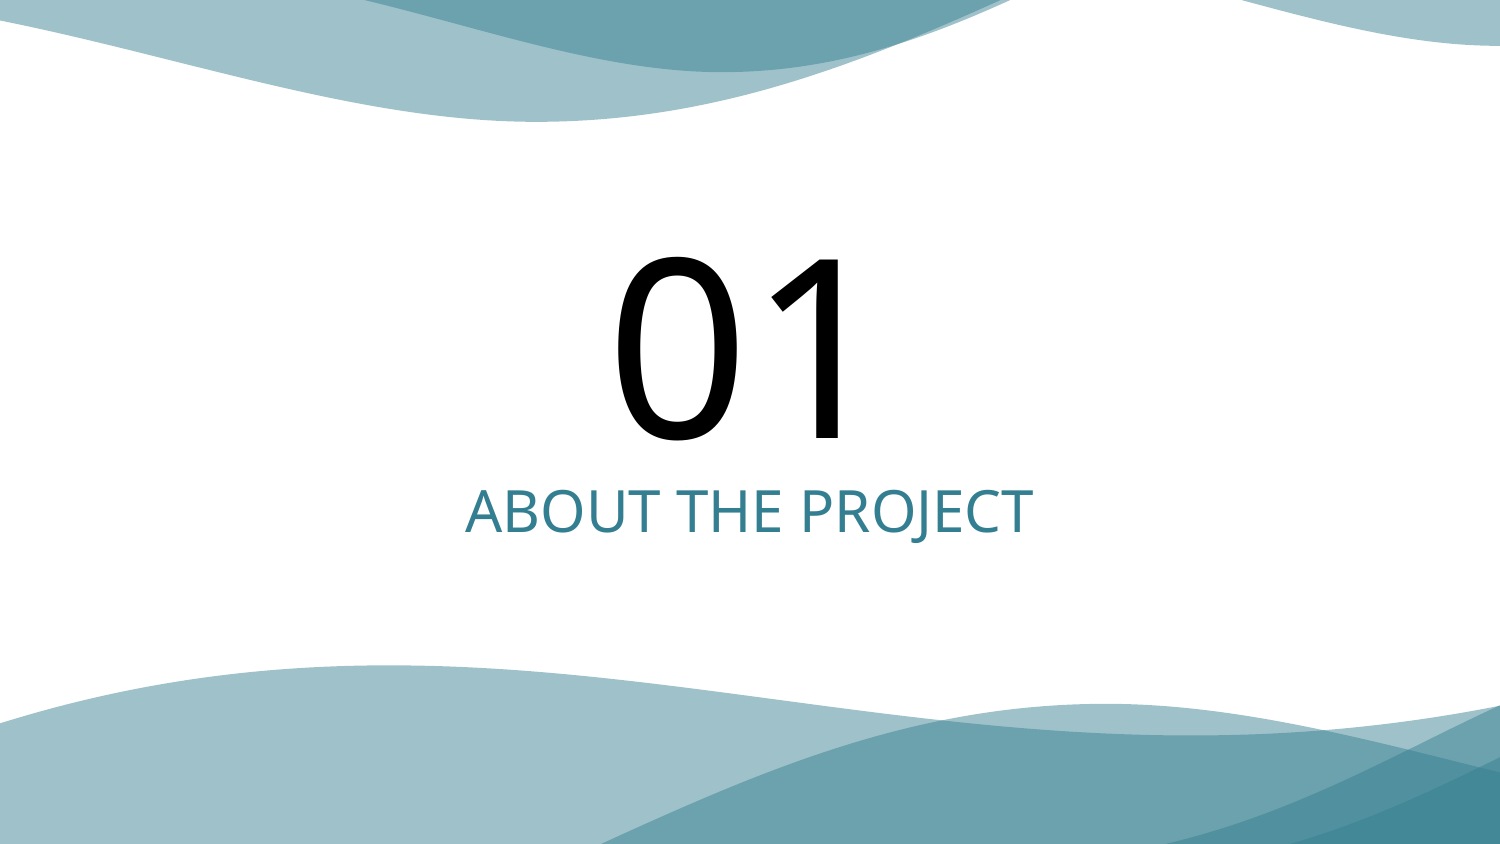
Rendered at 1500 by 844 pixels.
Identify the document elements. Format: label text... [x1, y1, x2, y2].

title ABOUT THE PROJECT [235, 459, 1265, 628]
title 01 [118, 181, 1382, 504]
